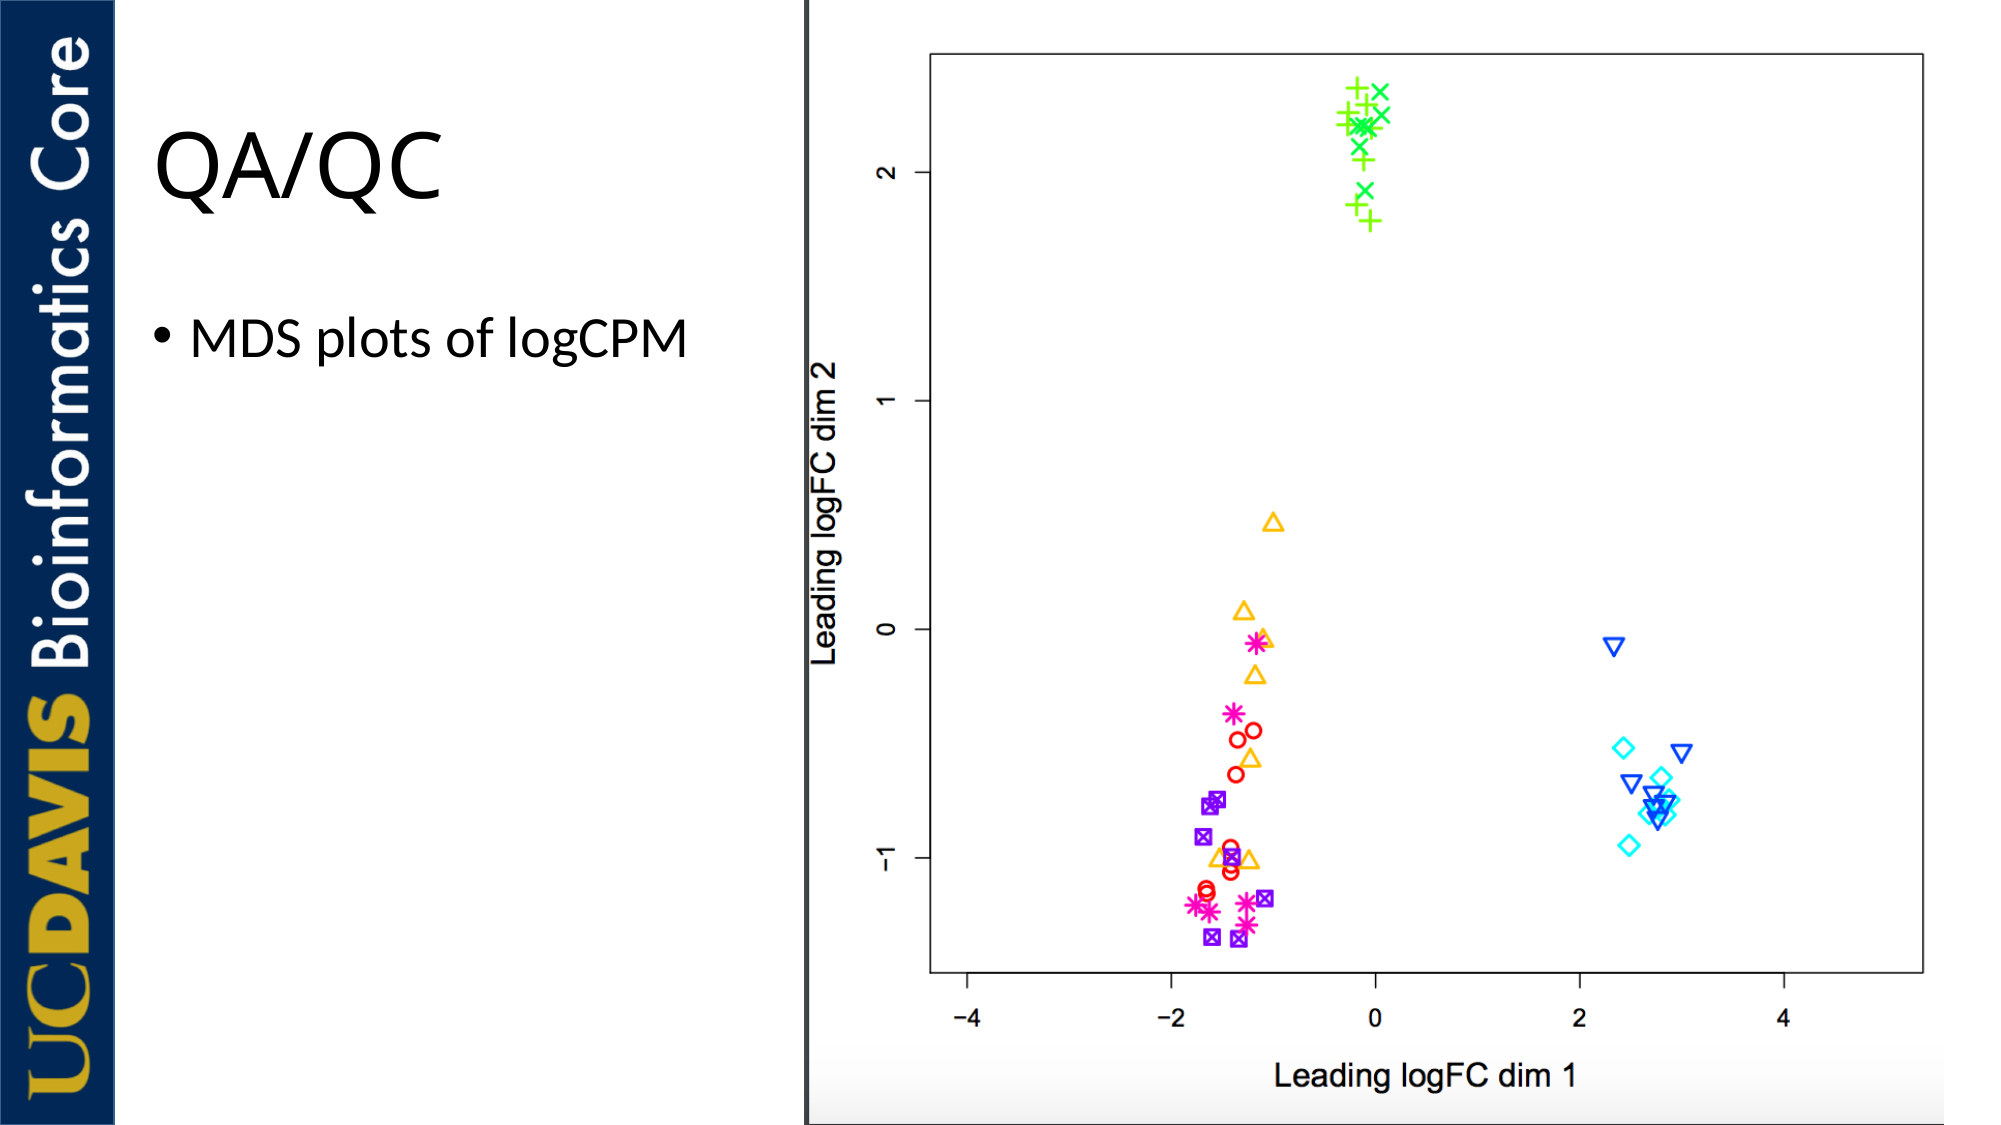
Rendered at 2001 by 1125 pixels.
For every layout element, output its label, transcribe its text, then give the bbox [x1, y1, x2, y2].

list MDS plots of logCPM [137, 299, 804, 1014]
picture [804, 0, 1944, 1125]
picture [8, 0, 112, 1121]
title QA/QC [137, 59, 804, 278]
